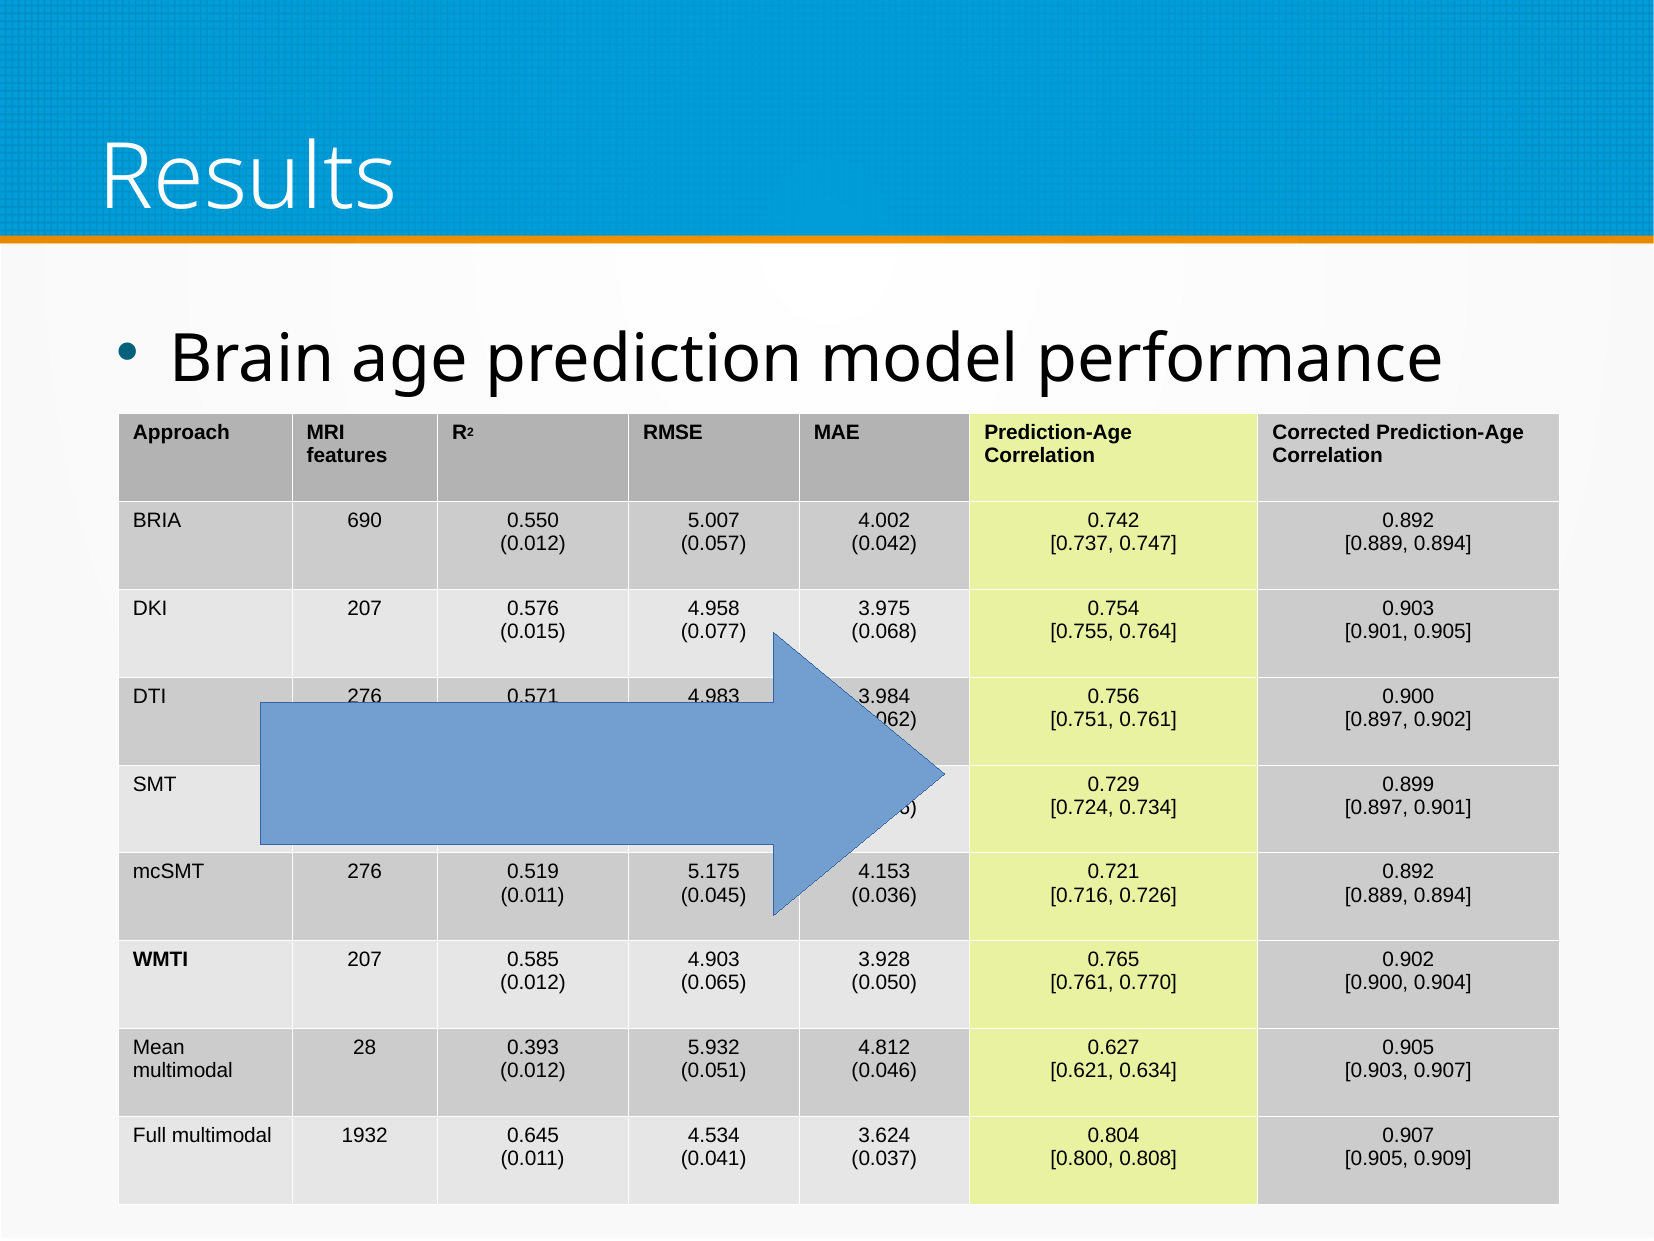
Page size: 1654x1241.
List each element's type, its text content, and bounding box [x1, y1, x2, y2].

table_cell 0.892 [0.889, 0.894] [1258, 853, 1559, 940]
table_cell 4.183 (0.036) [852, 766, 969, 852]
table_cell 3.975 (0.068) [800, 590, 969, 677]
table_cell 207 [293, 590, 437, 677]
table_header RMSE [629, 414, 799, 501]
table_cell 690 [293, 502, 437, 589]
picture [0, 236, 1654, 1241]
table_cell 4.812 (0.046) [800, 1029, 969, 1116]
table_cell mcSMT [119, 853, 292, 940]
list Brain age prediction model performance [98, 315, 1624, 413]
table_cell 0.550 (0.012) [438, 502, 628, 589]
table_cell 0.804 [0.800, 0.808] [970, 1117, 1257, 1204]
table_header MAE [800, 414, 969, 501]
table_header MRI features [293, 414, 437, 501]
table_cell DTI [119, 678, 292, 765]
table_cell SMT [119, 766, 292, 852]
table_cell 5.214 (0.053) [629, 845, 773, 852]
table_cell 0.627 [0.621, 0.634] [970, 1029, 1257, 1116]
table_cell 5.007 (0.057) [629, 502, 799, 589]
text_box [260, 632, 945, 916]
table_cell Mean multimodal [119, 1029, 292, 1116]
table_cell 3.928 (0.050) [800, 941, 969, 1028]
table_cell 0.902 [0.900, 0.904] [1258, 941, 1559, 1028]
table_cell 4.958 (0.077) [629, 590, 799, 677]
table_cell WMTI [119, 941, 292, 1028]
table_cell 276 [293, 845, 437, 852]
table_cell 0.905 [0.903, 0.907] [1258, 1029, 1559, 1116]
table_cell 0.899 [0.897, 0.901] [1258, 766, 1559, 852]
table_cell 0.756 [0.751, 0.761] [970, 678, 1257, 765]
table_cell 4.534 (0.041) [629, 1117, 799, 1204]
table_cell 0.754 [0.755, 0.764] [970, 590, 1257, 677]
table_cell 0.645 (0.011) [438, 1117, 628, 1204]
table_cell 5.175 (0.045) [629, 853, 799, 940]
table_cell 0.742 [0.737, 0.747] [970, 502, 1257, 589]
table_cell BRIA [119, 502, 292, 589]
table_cell 0.571 (0.014) [438, 678, 628, 702]
table_header R2 [438, 414, 628, 501]
table_cell 207 [293, 941, 437, 1028]
title Results [98, 19, 1654, 227]
table_cell 3.984 (0.062) [831, 678, 969, 765]
table_cell 0.907 [0.905, 0.909] [1258, 1117, 1559, 1204]
table_cell 0.729 [0.724, 0.734] [970, 766, 1257, 852]
table_cell 0.531 (0.010) [438, 845, 628, 852]
table_cell 0.892 [0.889, 0.894] [1258, 502, 1559, 589]
table_cell 3.624 (0.037) [800, 1117, 969, 1204]
table_cell 0.393 (0.012) [438, 1029, 628, 1116]
table_cell 276 [293, 853, 437, 940]
table_cell 276 [293, 678, 437, 702]
table_cell 5.932 (0.051) [629, 1029, 799, 1116]
table_cell 4.903 (0.065) [629, 941, 799, 1028]
table_cell 1932 [293, 1117, 437, 1204]
table_cell 0.765 [0.761, 0.770] [970, 941, 1257, 1028]
table_cell 0.576 (0.015) [438, 590, 628, 677]
table_cell Full multimodal [119, 1117, 292, 1204]
table_cell 0.900 [0.897, 0.902] [1258, 678, 1559, 765]
table_cell 28 [293, 1029, 437, 1116]
table_cell DKI [119, 590, 292, 677]
table_header Prediction-Age Correlation [970, 414, 1257, 501]
table_cell 0.721 [0.716, 0.726] [970, 853, 1257, 940]
table_cell 4.983 (0.072) [629, 678, 773, 702]
table_header Corrected Prediction-Age Correlation [1258, 414, 1559, 501]
table_cell 0.903 [0.901, 0.905] [1258, 590, 1559, 677]
table_header Approach [119, 414, 292, 501]
table_cell 0.519 (0.011) [438, 853, 628, 940]
table_cell 4.153 (0.036) [800, 853, 969, 940]
table_cell 4.002 (0.042) [800, 502, 969, 589]
table_cell 0.585 (0.012) [438, 941, 628, 1028]
